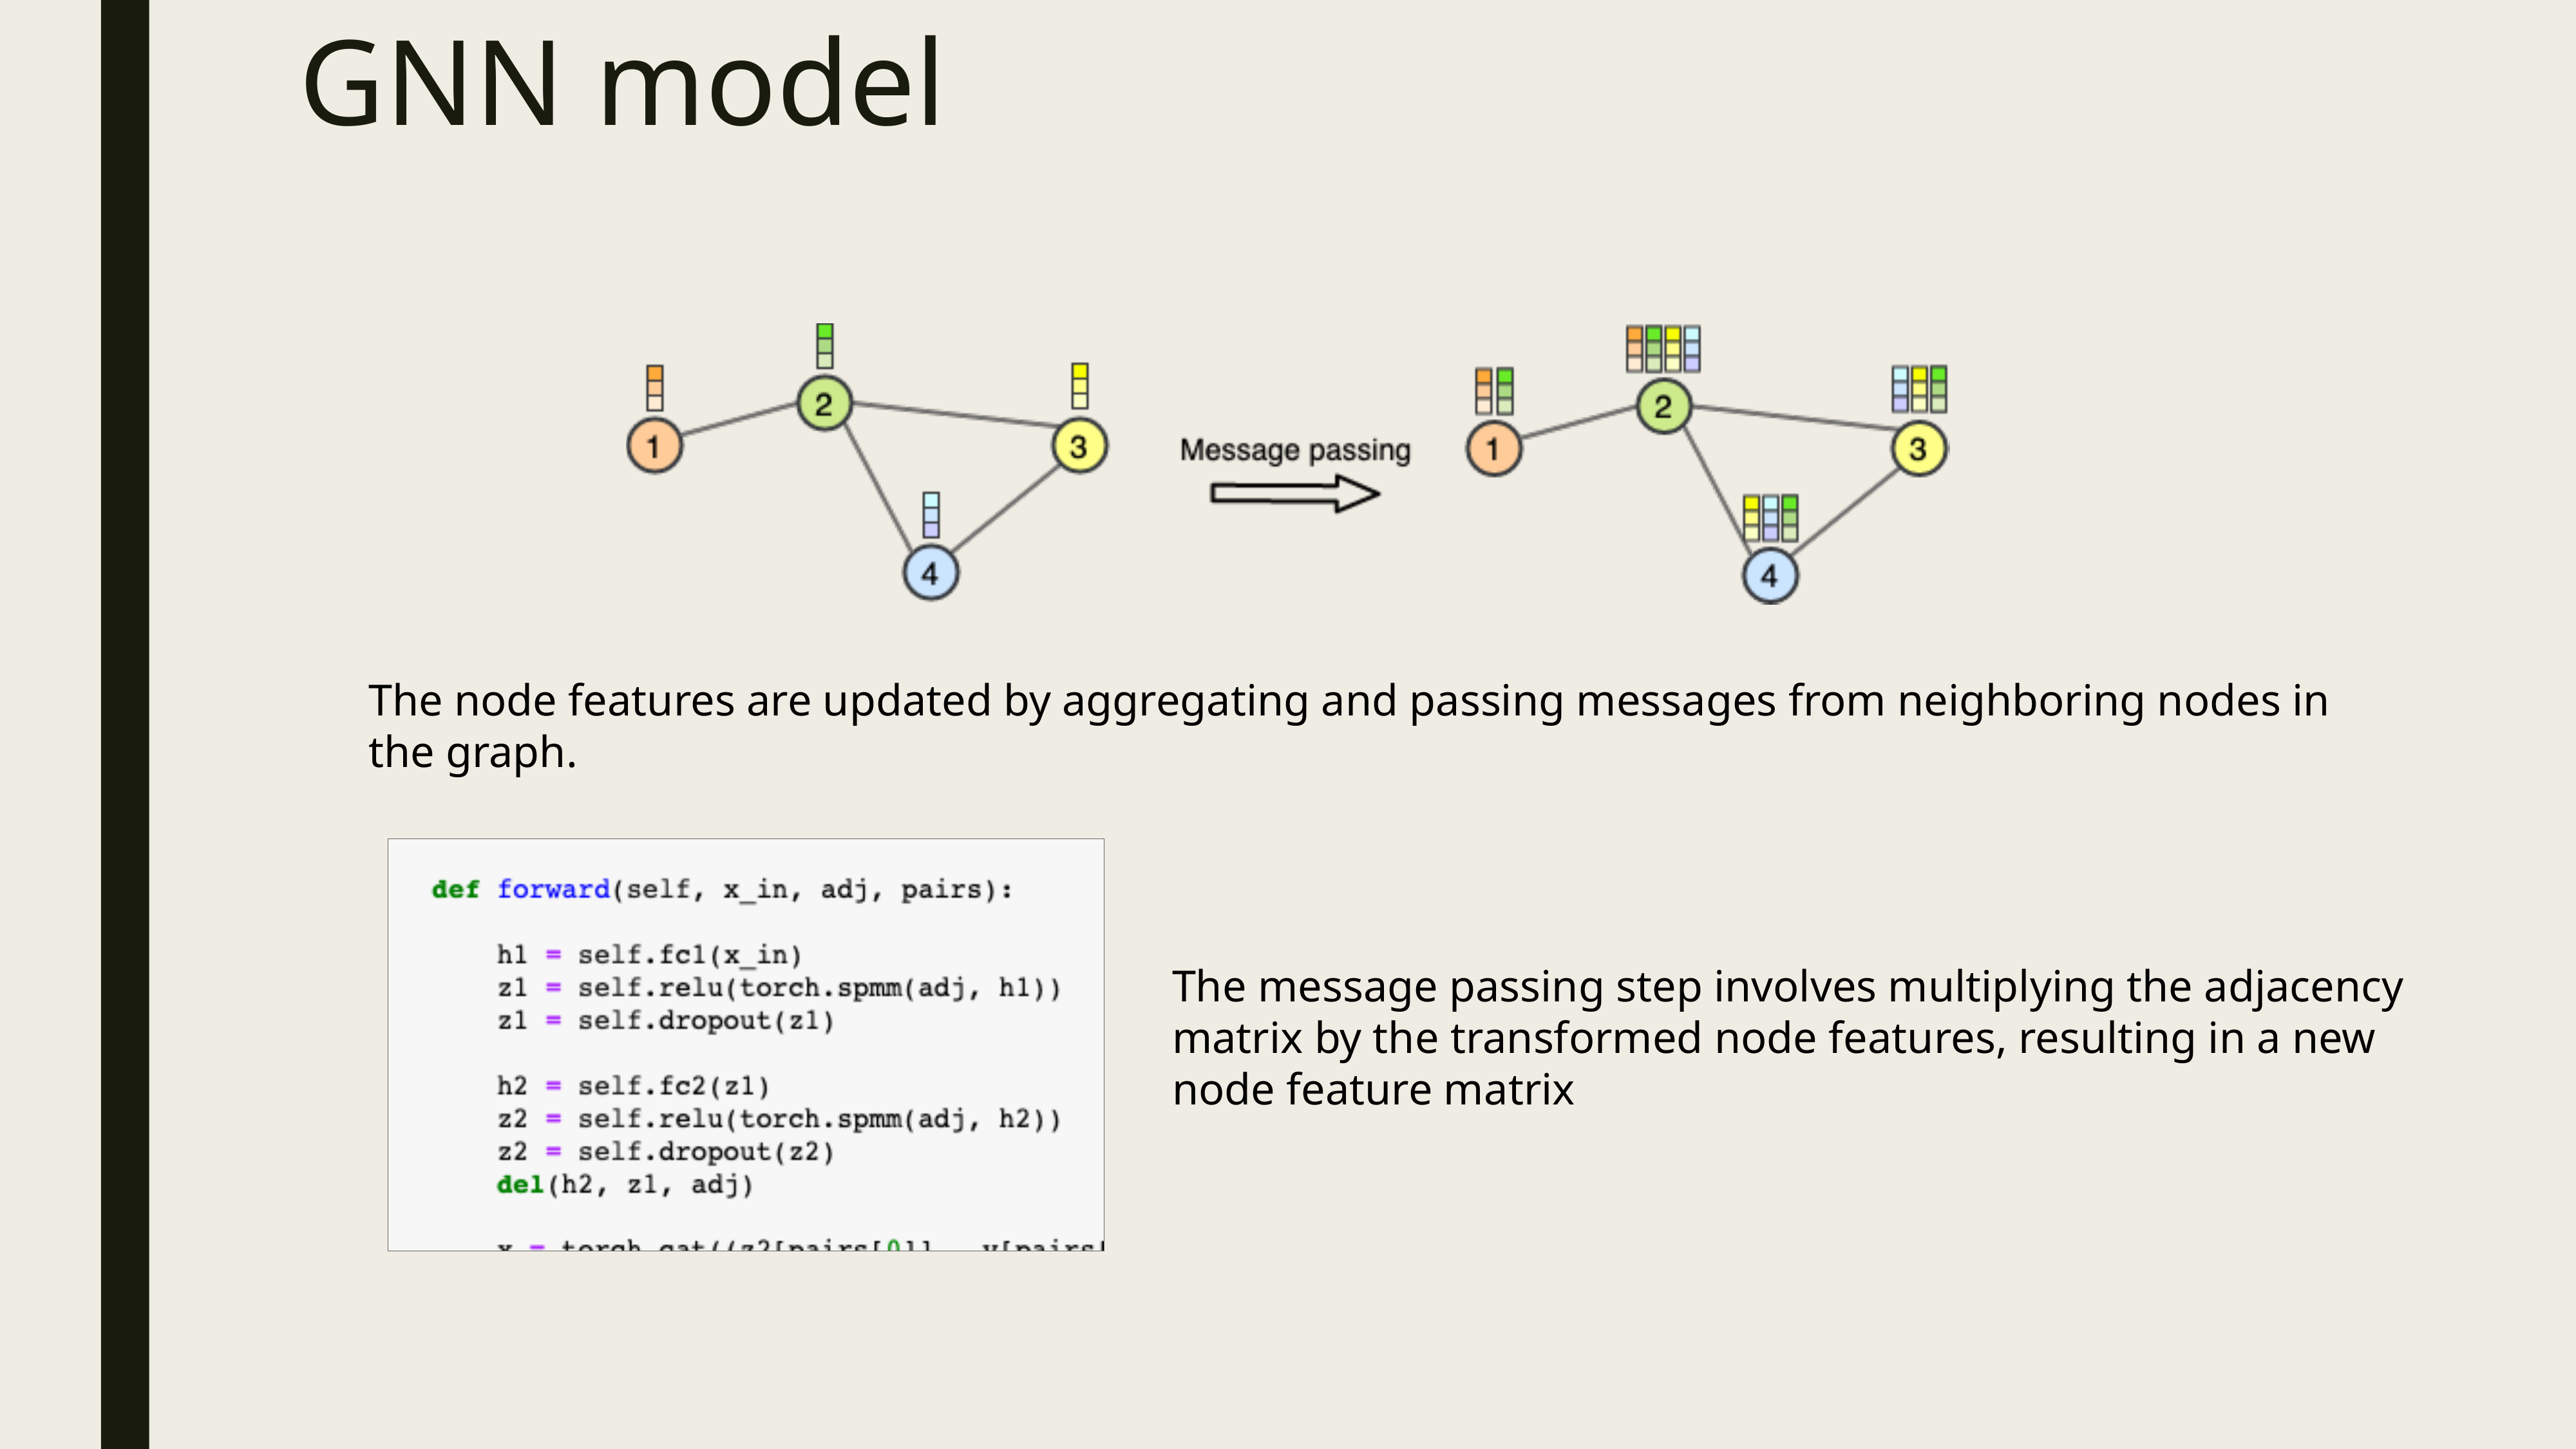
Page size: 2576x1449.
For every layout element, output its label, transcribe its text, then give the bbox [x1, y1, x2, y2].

text_box The message passing step involves multiplying the adjacency matrix by the transformed node features, resulting in a new node feature matrix [1162, 954, 2429, 1119]
text_box GNN model [289, 0, 2318, 176]
text_box The node features are updated by aggregating and passing messages from neighboring nodes in the graph. [359, 668, 2354, 781]
picture [626, 323, 1950, 605]
picture [388, 838, 1104, 1251]
